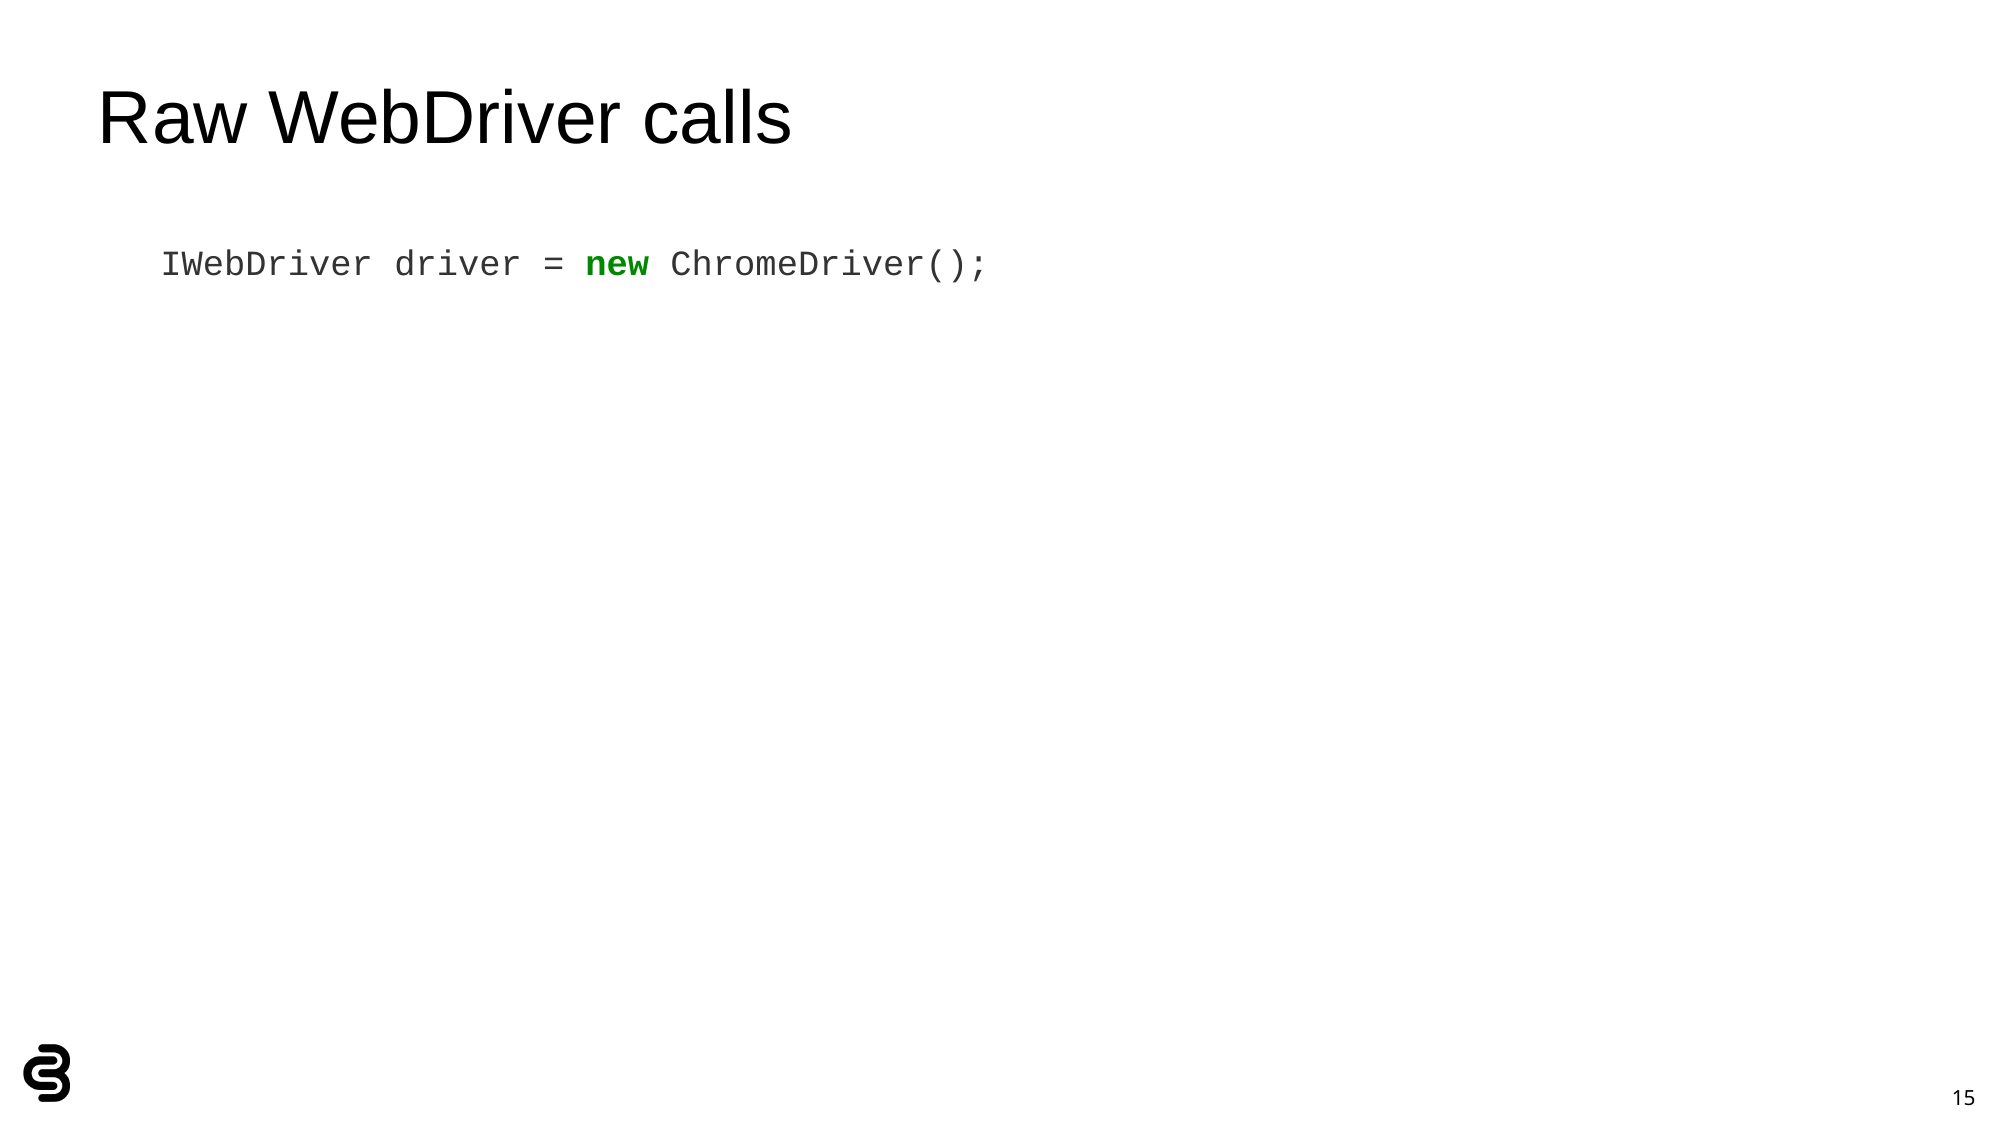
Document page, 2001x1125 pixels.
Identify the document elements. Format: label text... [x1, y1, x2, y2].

text_box IWebDriver driver = new ChromeDriver(); [145, 233, 1833, 291]
title Raw WebDriver calls [82, 48, 1936, 191]
picture [23, 1044, 70, 1102]
